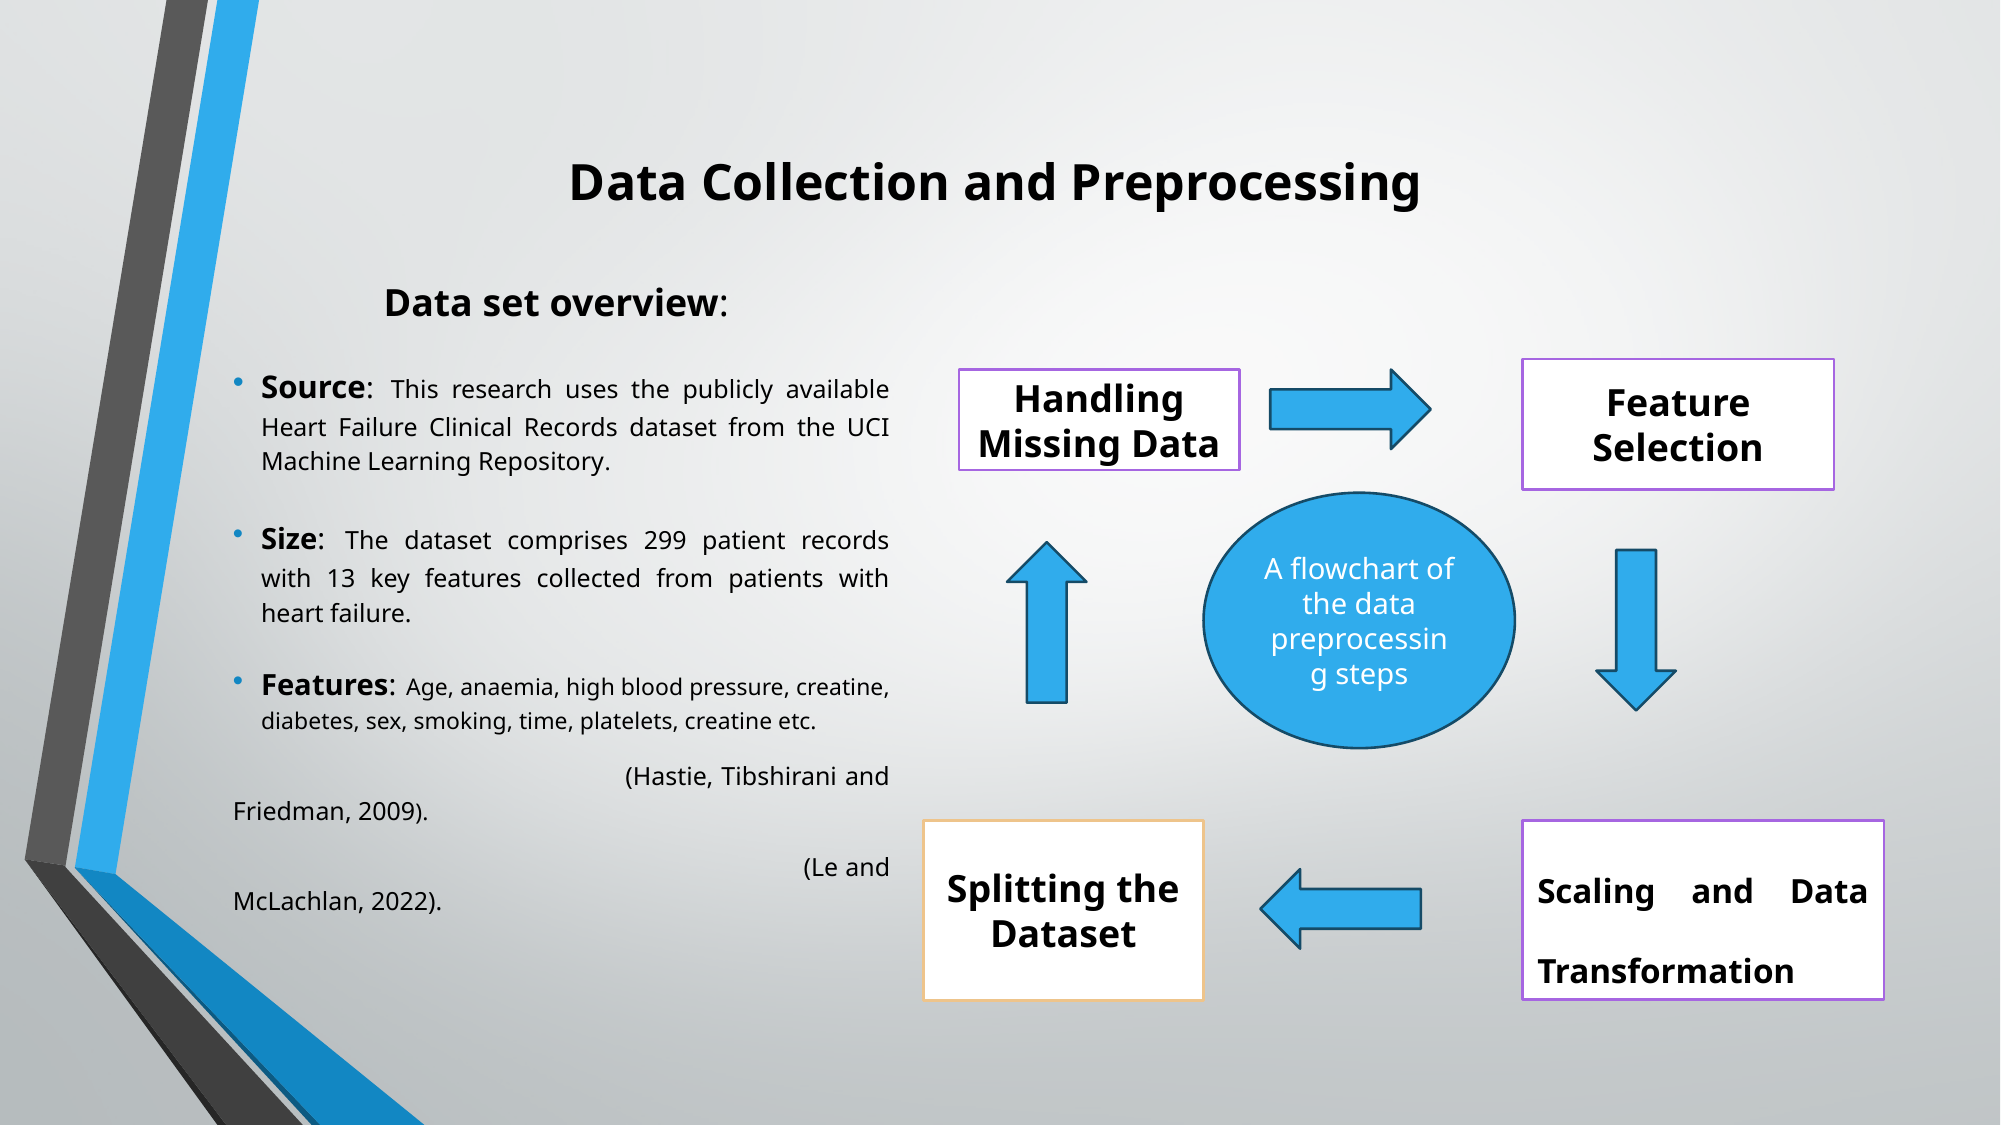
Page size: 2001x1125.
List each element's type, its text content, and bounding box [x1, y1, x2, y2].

title Data Collection and Preprocessing [137, 75, 1465, 219]
text_box Scaling and Data Transformation [1521, 819, 1885, 1001]
text_box [1268, 368, 1432, 451]
list [850, 200, 1863, 962]
text_box Feature Selection [1521, 358, 1835, 491]
text_box A flowchart of the data preprocessing steps [1202, 491, 1517, 750]
text_box Splitting the Dataset [922, 819, 1205, 1002]
text_box Handling Missing Data [958, 368, 1241, 471]
list Data set overview: Source: This research uses the publicly available Heart Failure Clinical Records dataset from the UCI Machine Learning Repository. Size: The dataset comprises 299 patient records with 13 key features collected from patients with heart failure. Features: Age, anaemia, high blood pressure, creatine, diabetes, sex, smoking, time, platelets, creatine etc. (Hastie, Tibshirani and Friedman, 2009). (Le and McLachlan, 2022). [217, 219, 906, 963]
text_box [1259, 867, 1423, 950]
text_box [1005, 541, 1088, 704]
text_box [1595, 548, 1678, 712]
